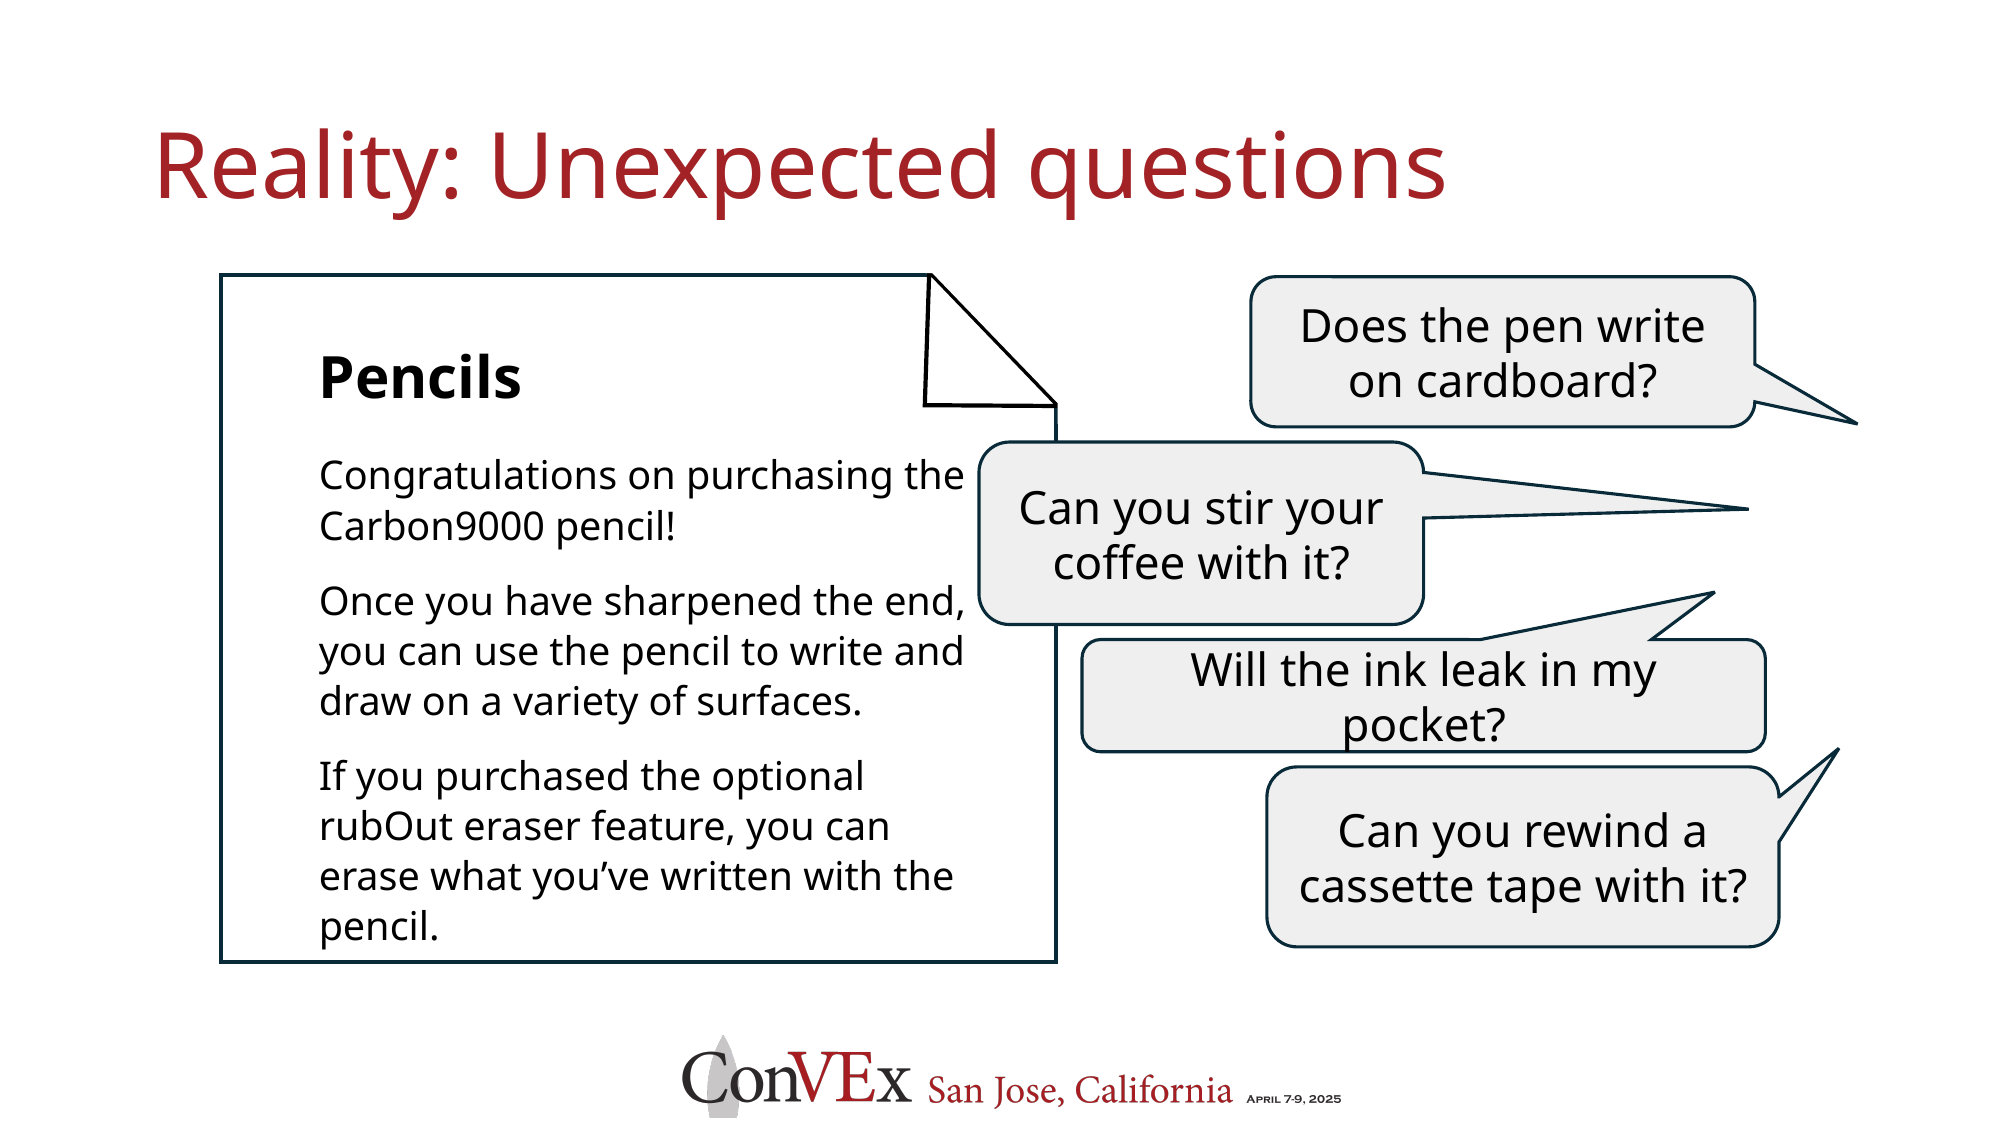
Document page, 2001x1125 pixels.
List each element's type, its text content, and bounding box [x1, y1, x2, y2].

picture [672, 1027, 1349, 1118]
text_box Will the ink leak in my pocket? [1080, 590, 1767, 754]
text_box Can you rewind a cassette tape with it? [1265, 747, 1841, 949]
title Reality: Unexpected questions [137, 59, 1863, 278]
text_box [220, 259, 1069, 963]
text_box Does the pen write on cardboard? [1249, 275, 1859, 429]
text_box Can you stir your coffee with it? [1069, 440, 1749, 627]
